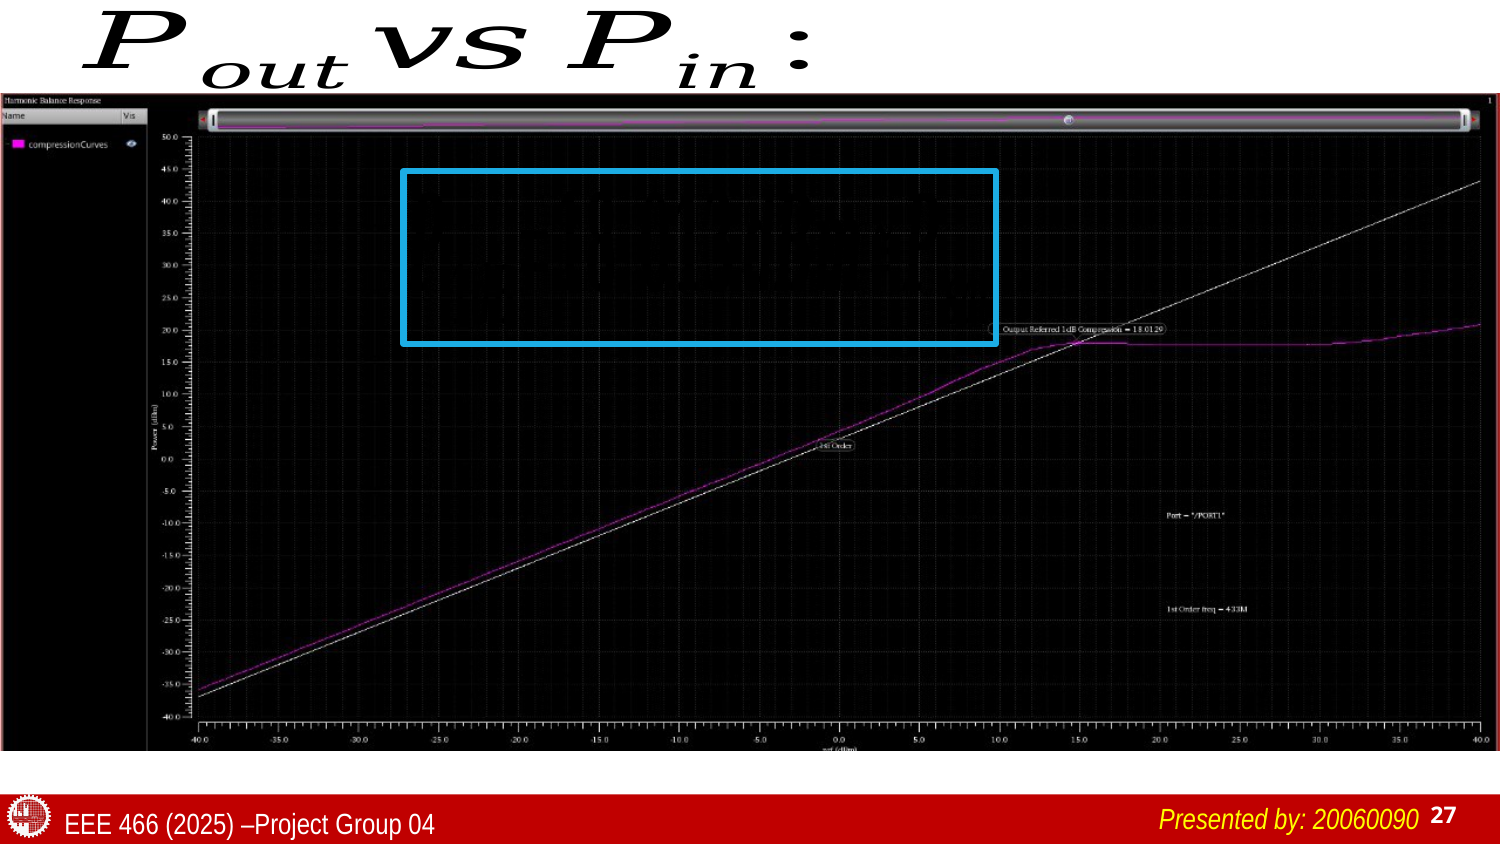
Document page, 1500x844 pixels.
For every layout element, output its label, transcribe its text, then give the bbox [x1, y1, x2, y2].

picture [6, 794, 54, 838]
text_box Presented by: 20060090 [1144, 793, 1435, 843]
slide_number 27 [1435, 799, 1469, 838]
text_box EEE 466 (2025) –Project Group 04 [53, 799, 647, 844]
picture [0, 92, 1500, 751]
